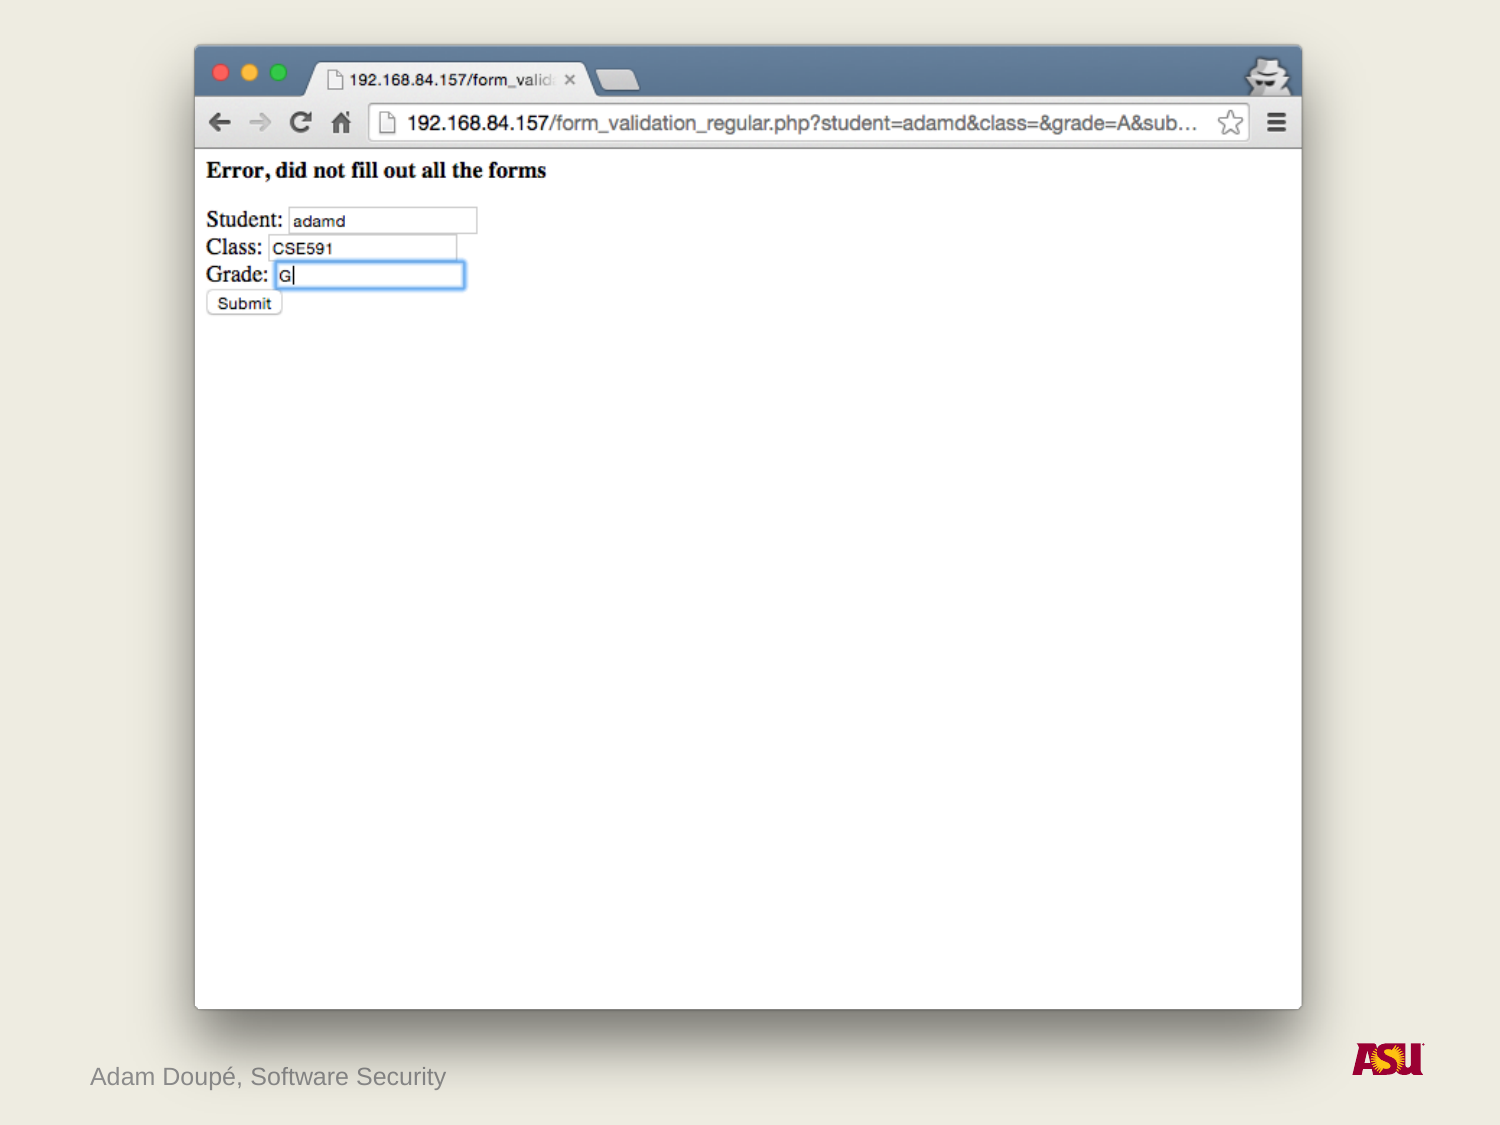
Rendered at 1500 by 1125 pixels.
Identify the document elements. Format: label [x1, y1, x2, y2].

picture [114, 0, 1383, 1125]
